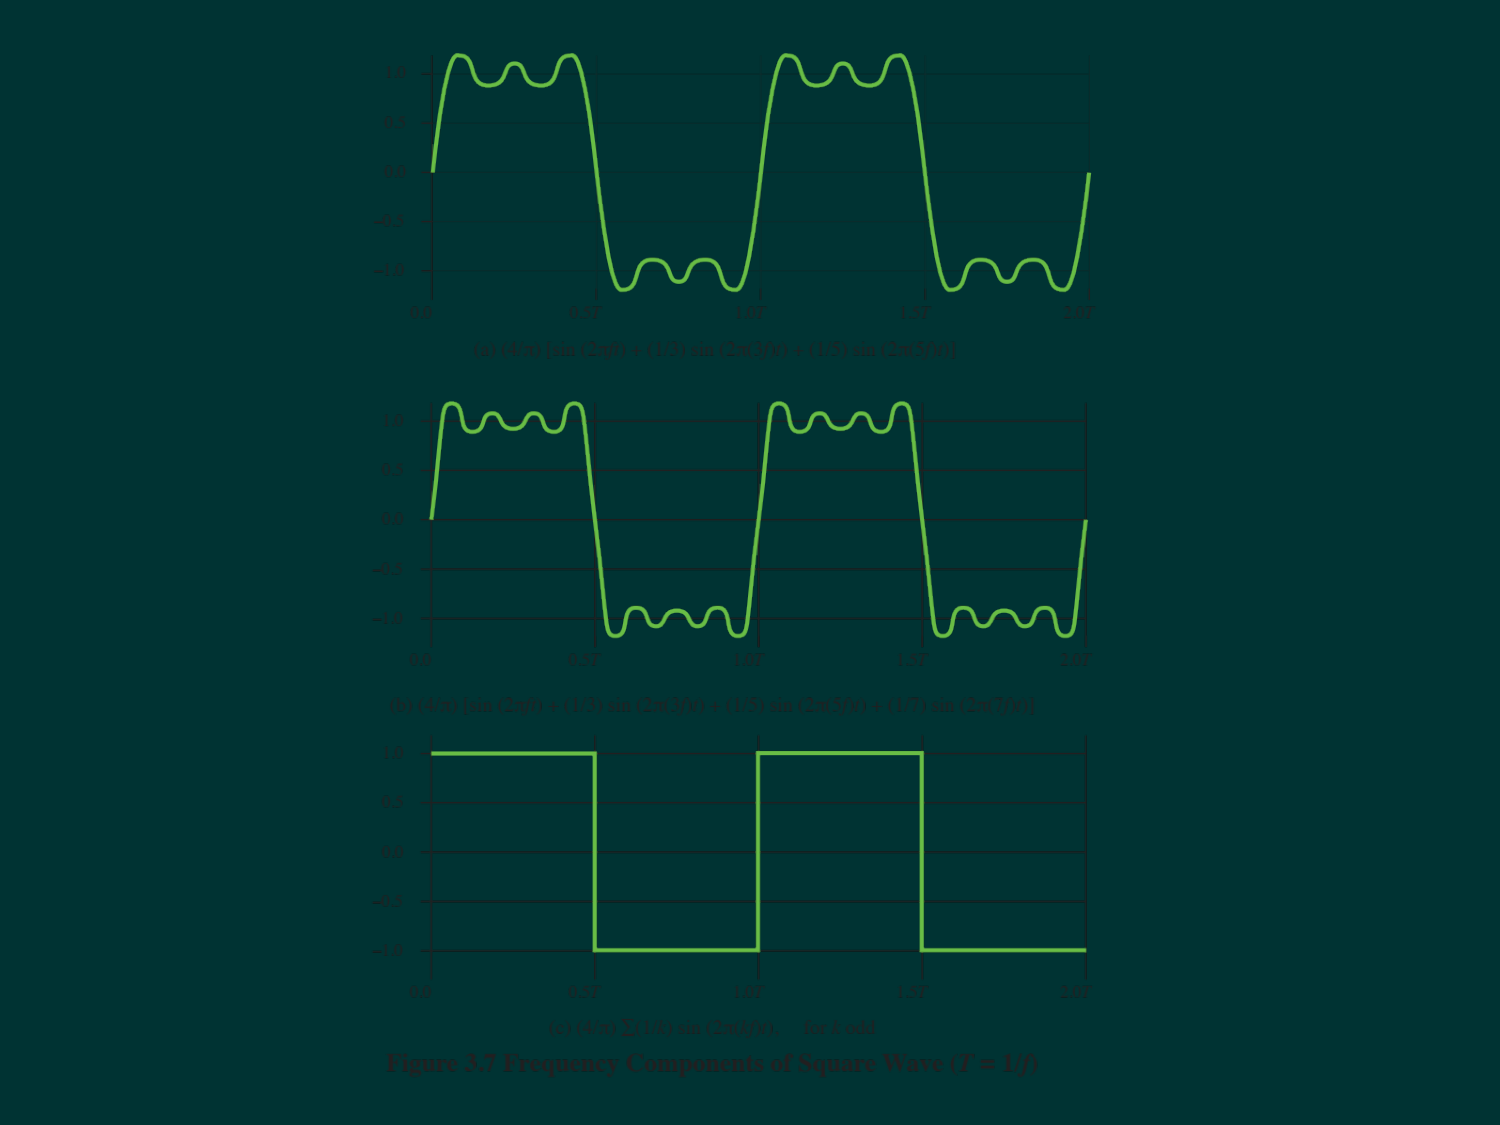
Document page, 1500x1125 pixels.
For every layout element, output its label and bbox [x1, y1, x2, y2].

picture [312, 37, 1182, 1092]
